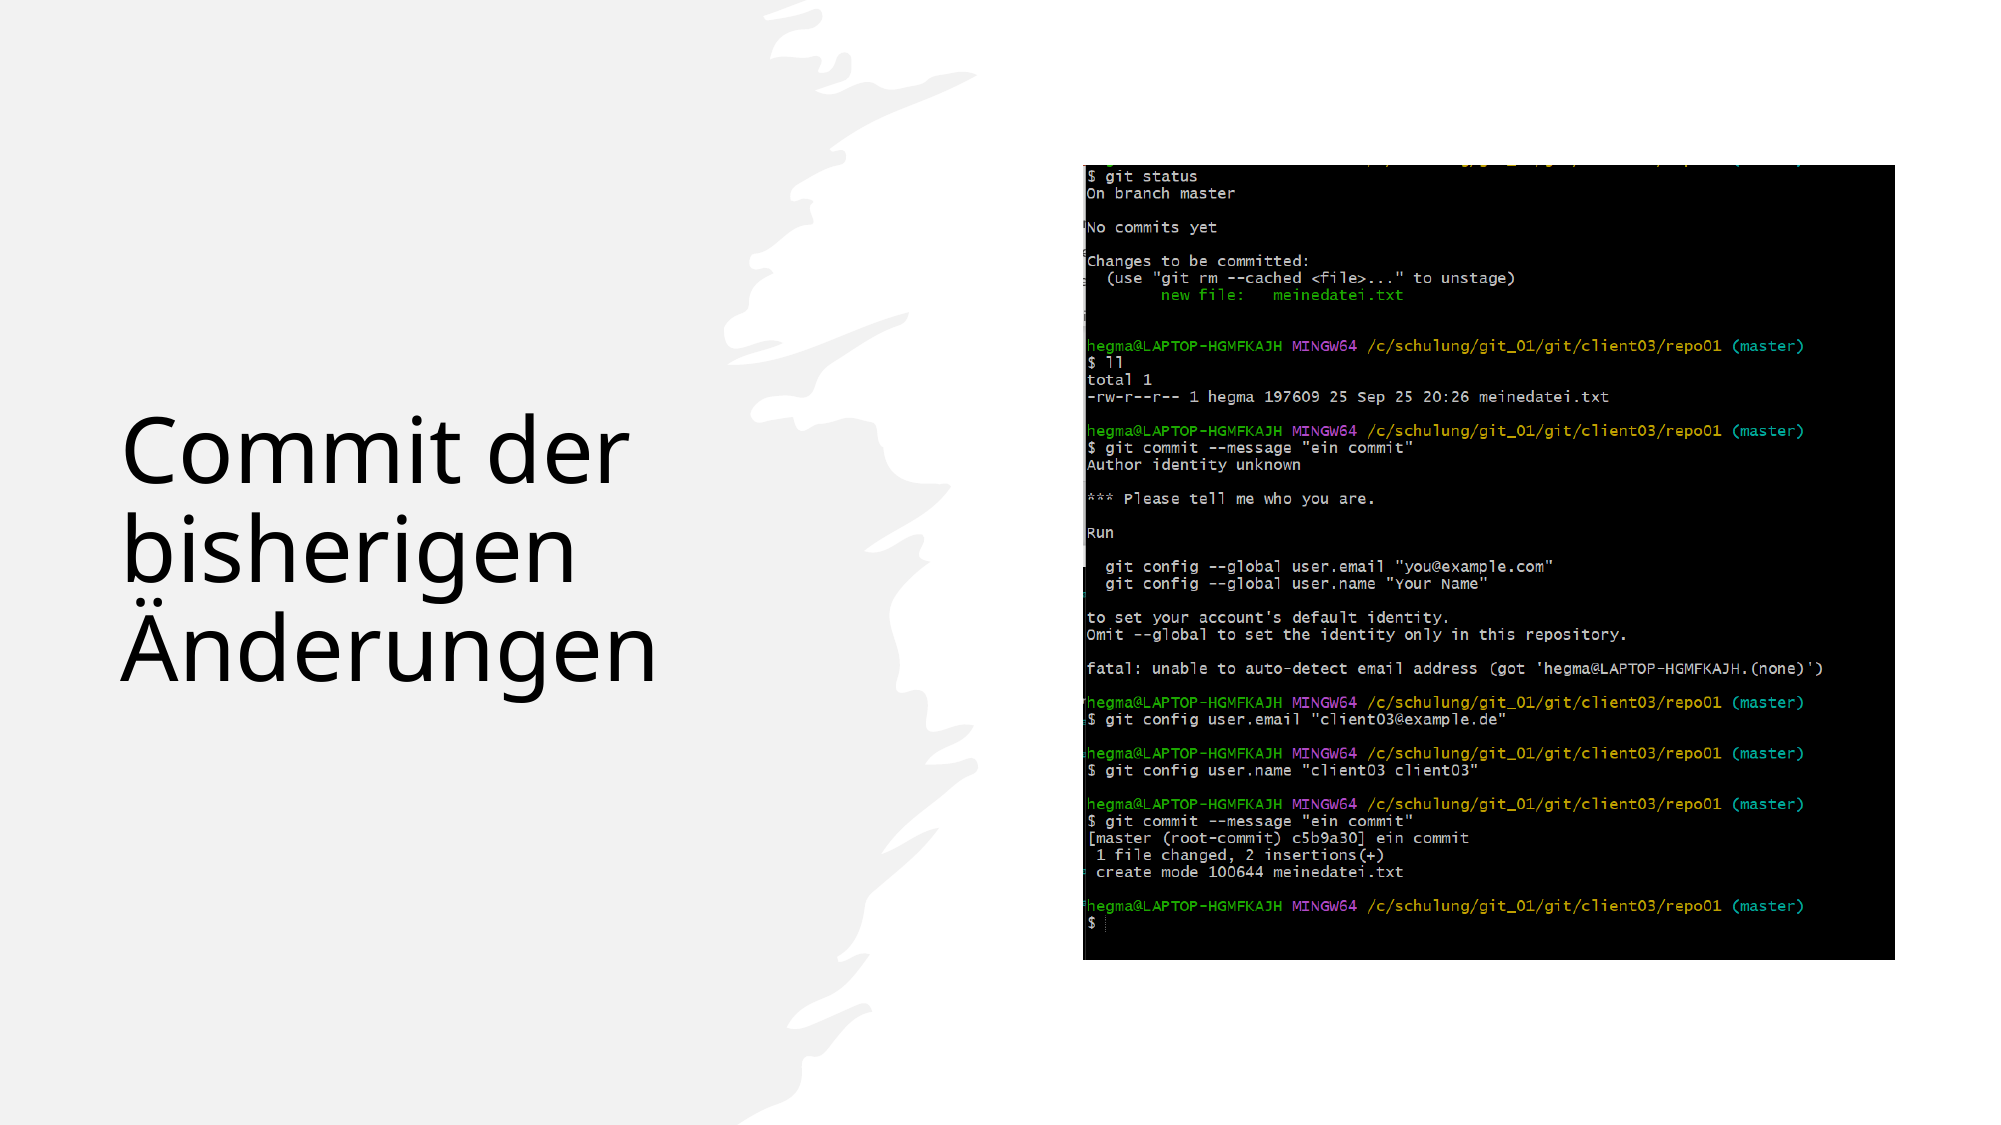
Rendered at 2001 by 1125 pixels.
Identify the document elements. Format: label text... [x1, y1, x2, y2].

picture [1083, 165, 1895, 960]
text_box [0, 0, 979, 1125]
title Commit der bisherigen Änderungen [105, 327, 864, 709]
text_box [725, 0, 2000, 1125]
